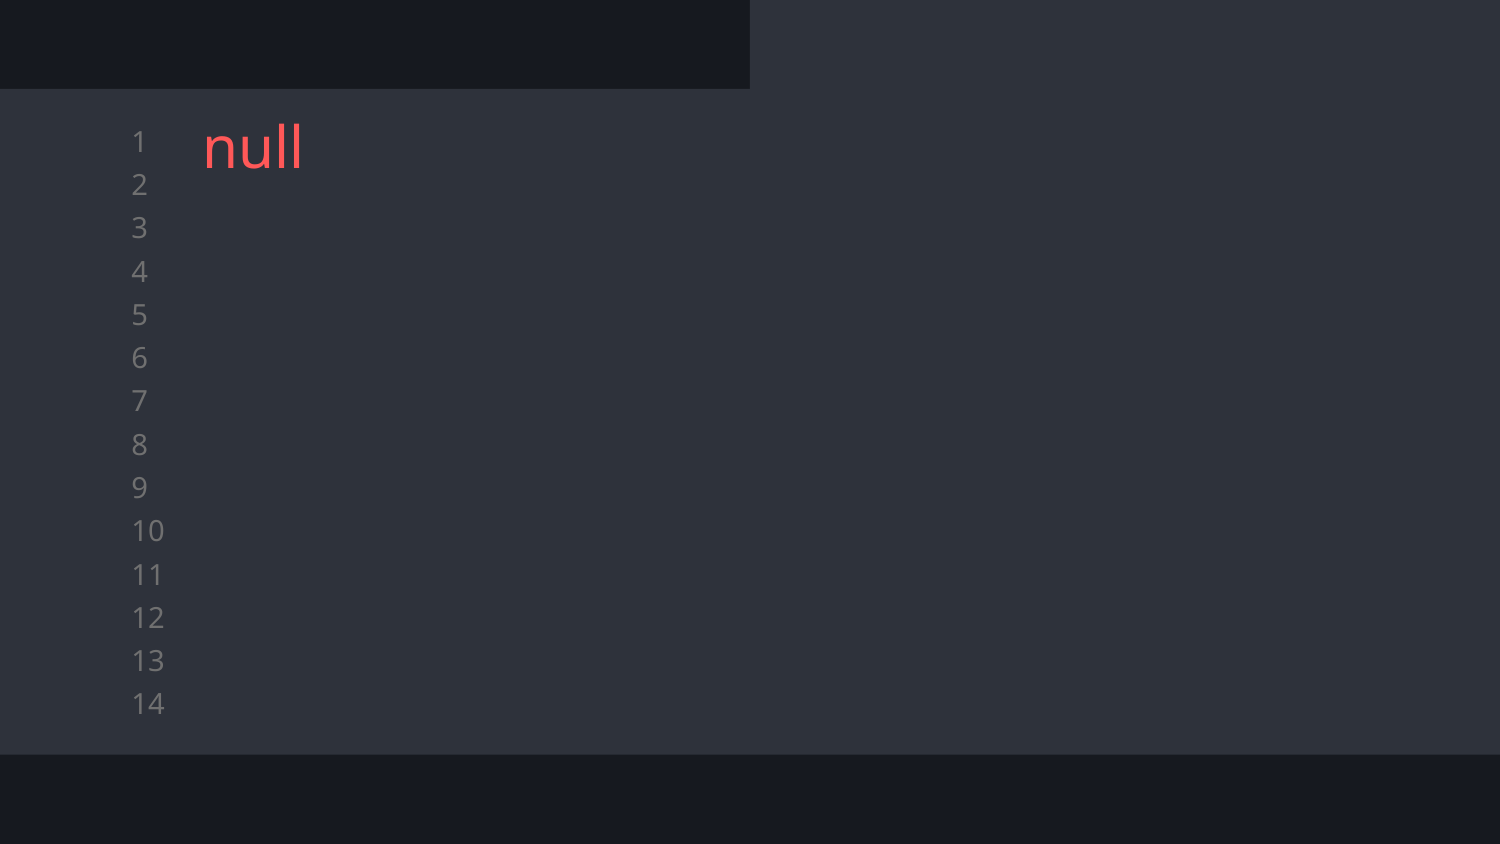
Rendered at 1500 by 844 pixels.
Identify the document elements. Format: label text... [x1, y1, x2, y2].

title null [187, 95, 1384, 185]
